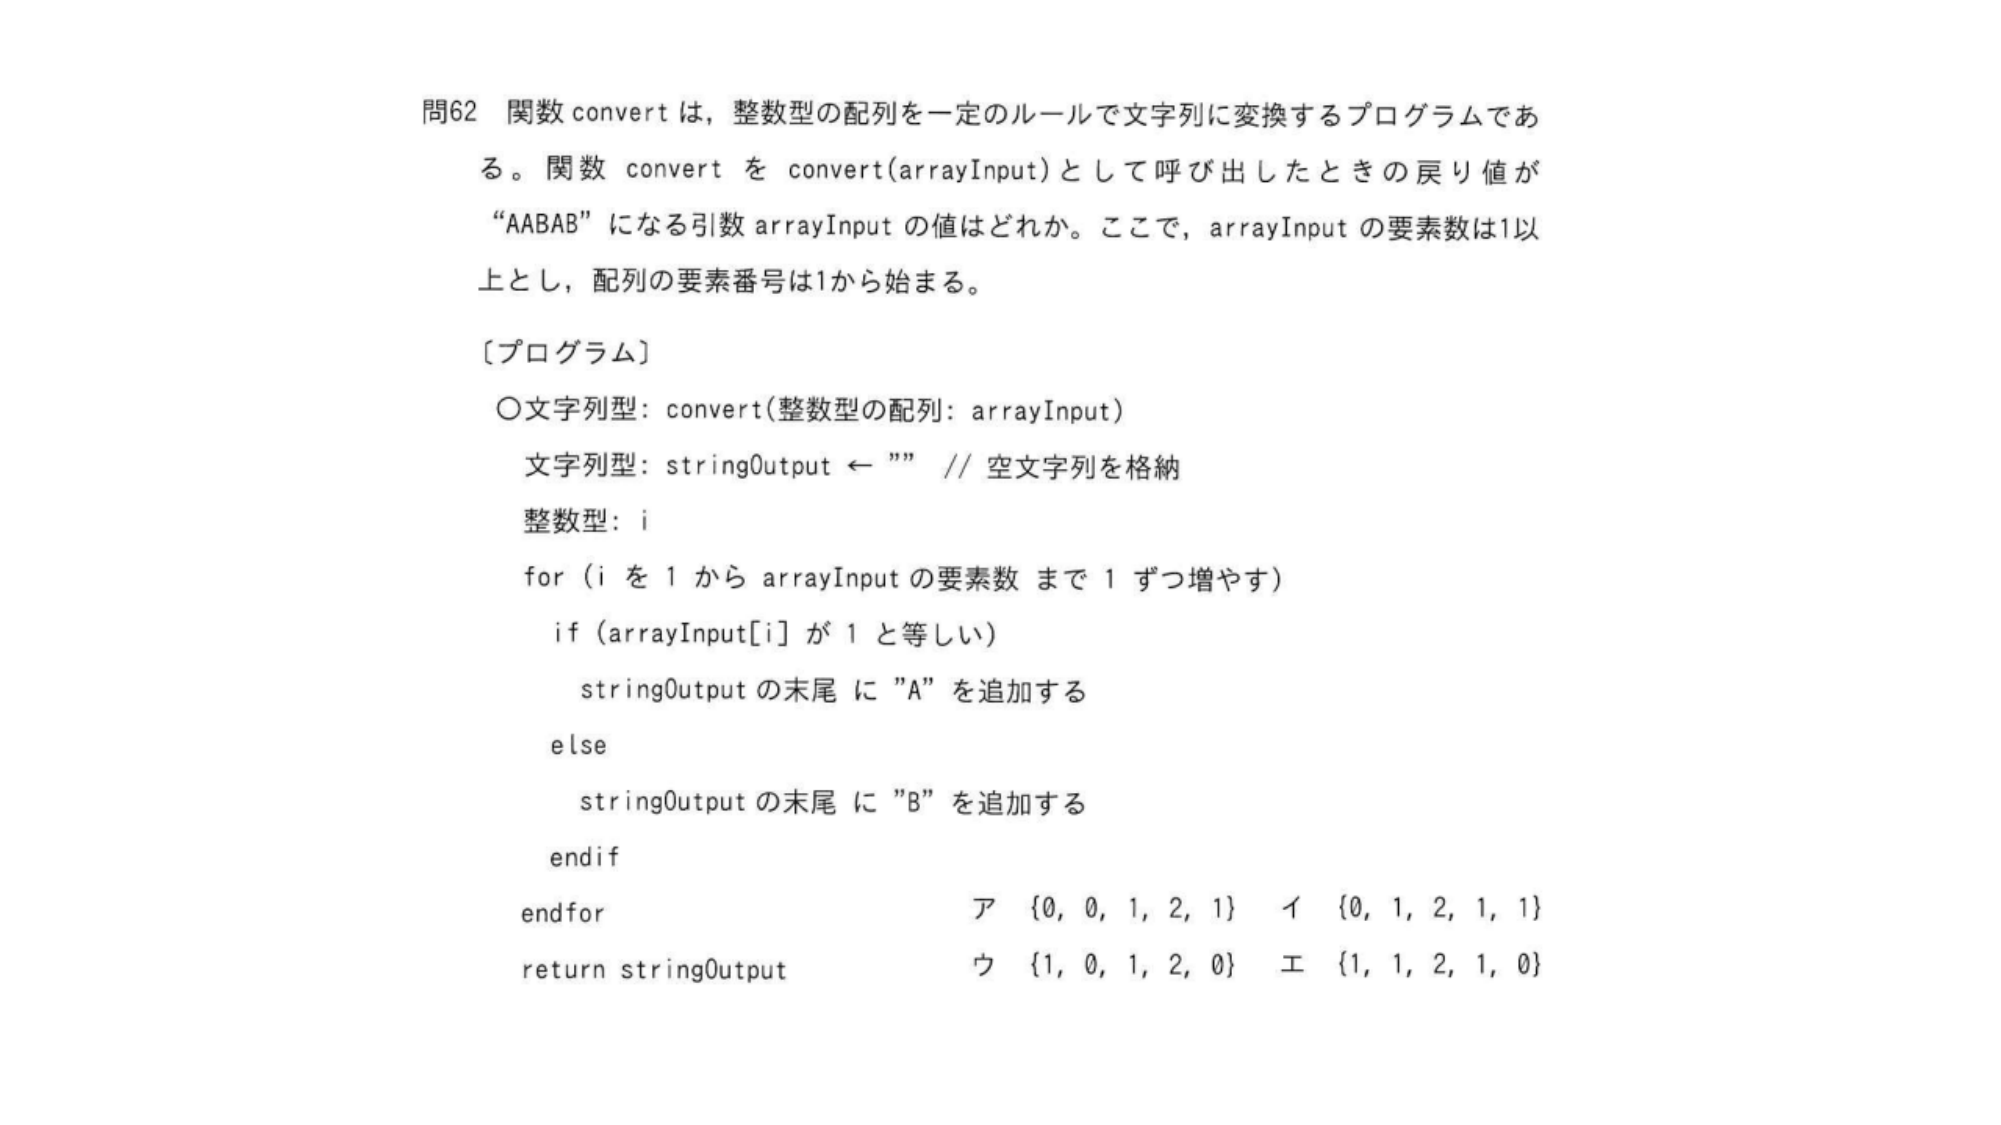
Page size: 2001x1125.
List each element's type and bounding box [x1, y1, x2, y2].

picture [476, 327, 1558, 998]
picture [413, 79, 1558, 305]
